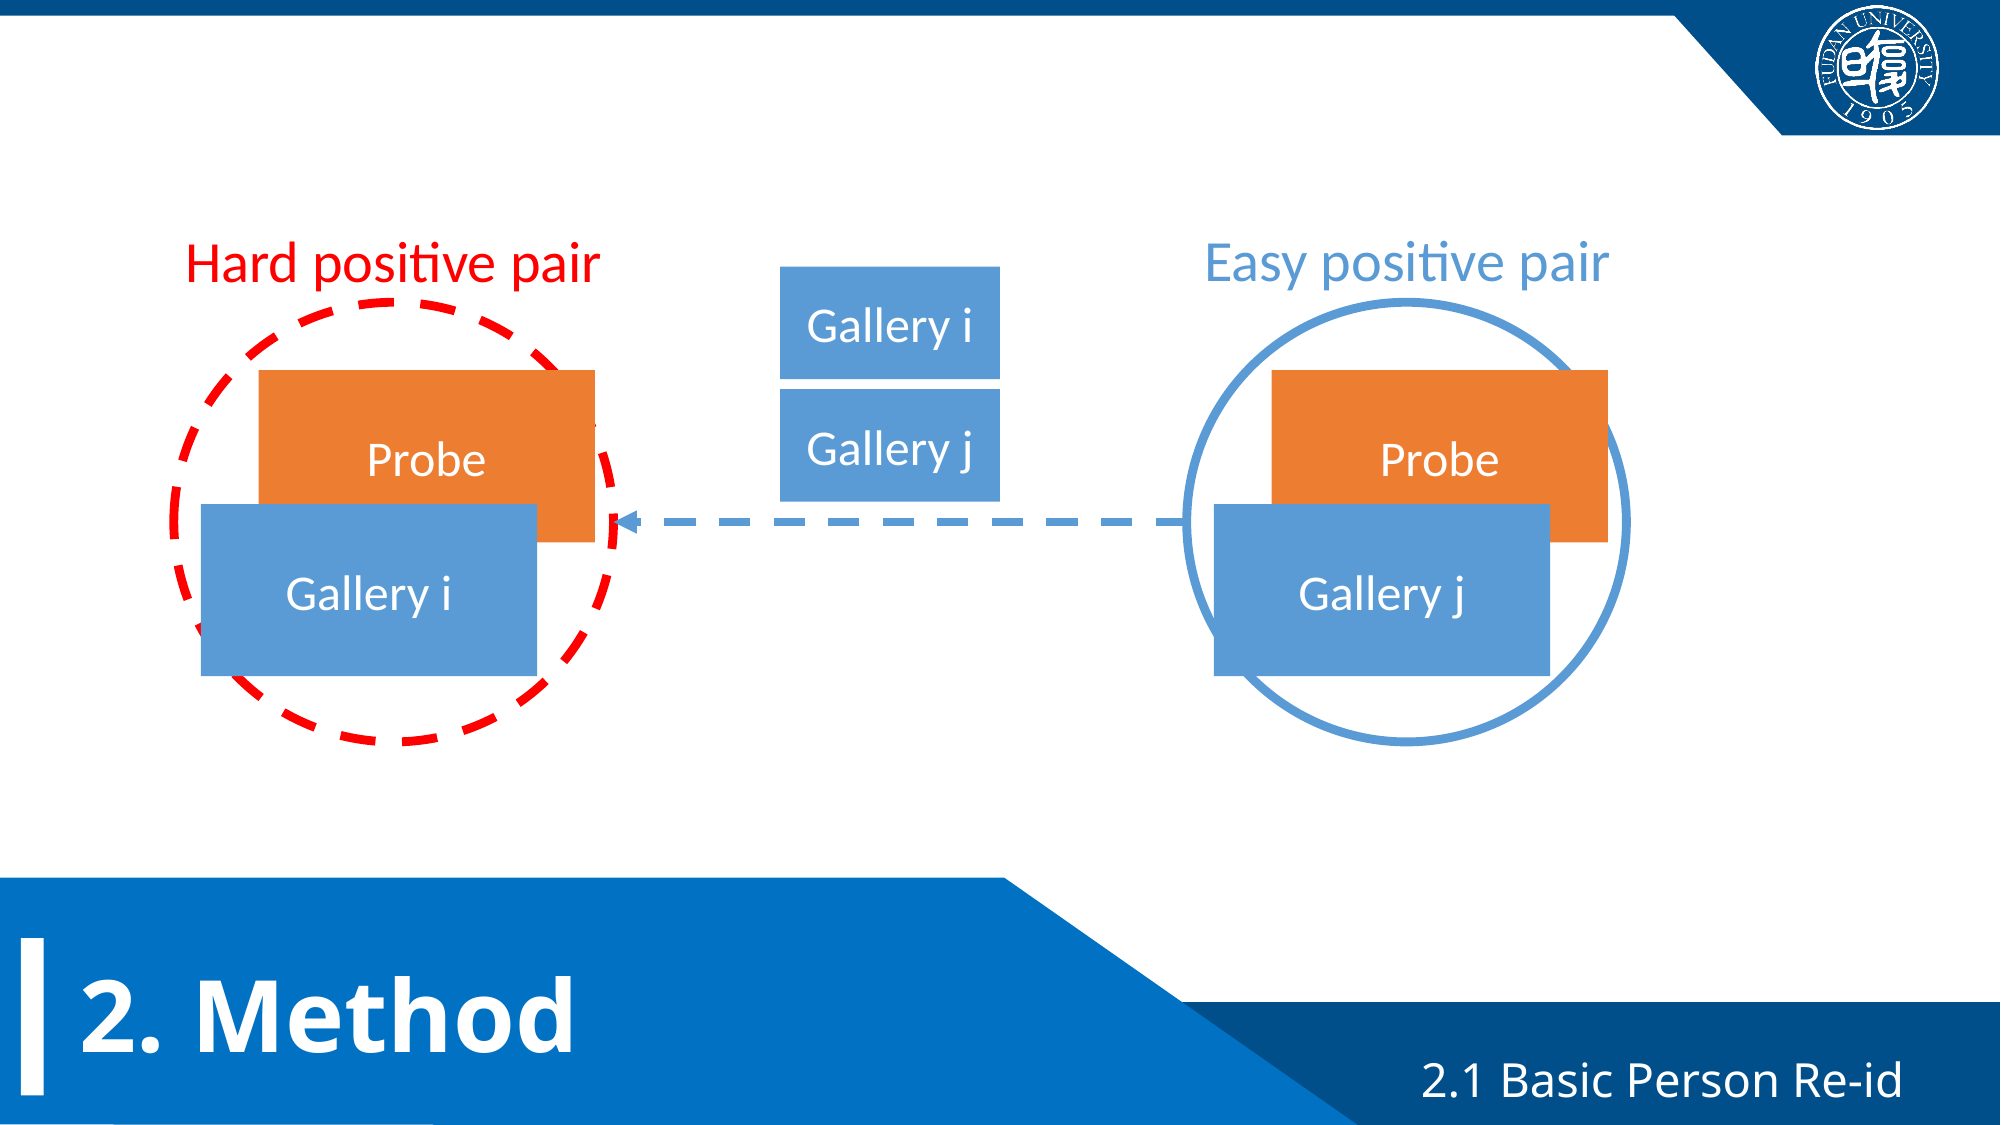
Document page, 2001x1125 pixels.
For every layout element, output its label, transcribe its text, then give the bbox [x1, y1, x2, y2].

text_box [1249, 433, 1628, 743]
text_box [237, 433, 615, 743]
text_box Gallery i [200, 503, 538, 677]
text_box Gallery i [779, 266, 1001, 380]
text_box Probe [258, 369, 596, 543]
text_box Gallery j [1213, 503, 1551, 677]
text_box Easy positive pair [1189, 216, 1626, 301]
text_box Hard positive pair [170, 216, 618, 302]
subtitle 2.1 Basic Person Re-id [1337, 1031, 1989, 1115]
title 2. Method [64, 954, 1108, 1086]
text_box Probe [1270, 369, 1609, 543]
picture [1815, 5, 1939, 130]
text_box Gallery j [779, 388, 1001, 503]
text_box [1185, 301, 1566, 629]
text_box [172, 302, 553, 627]
